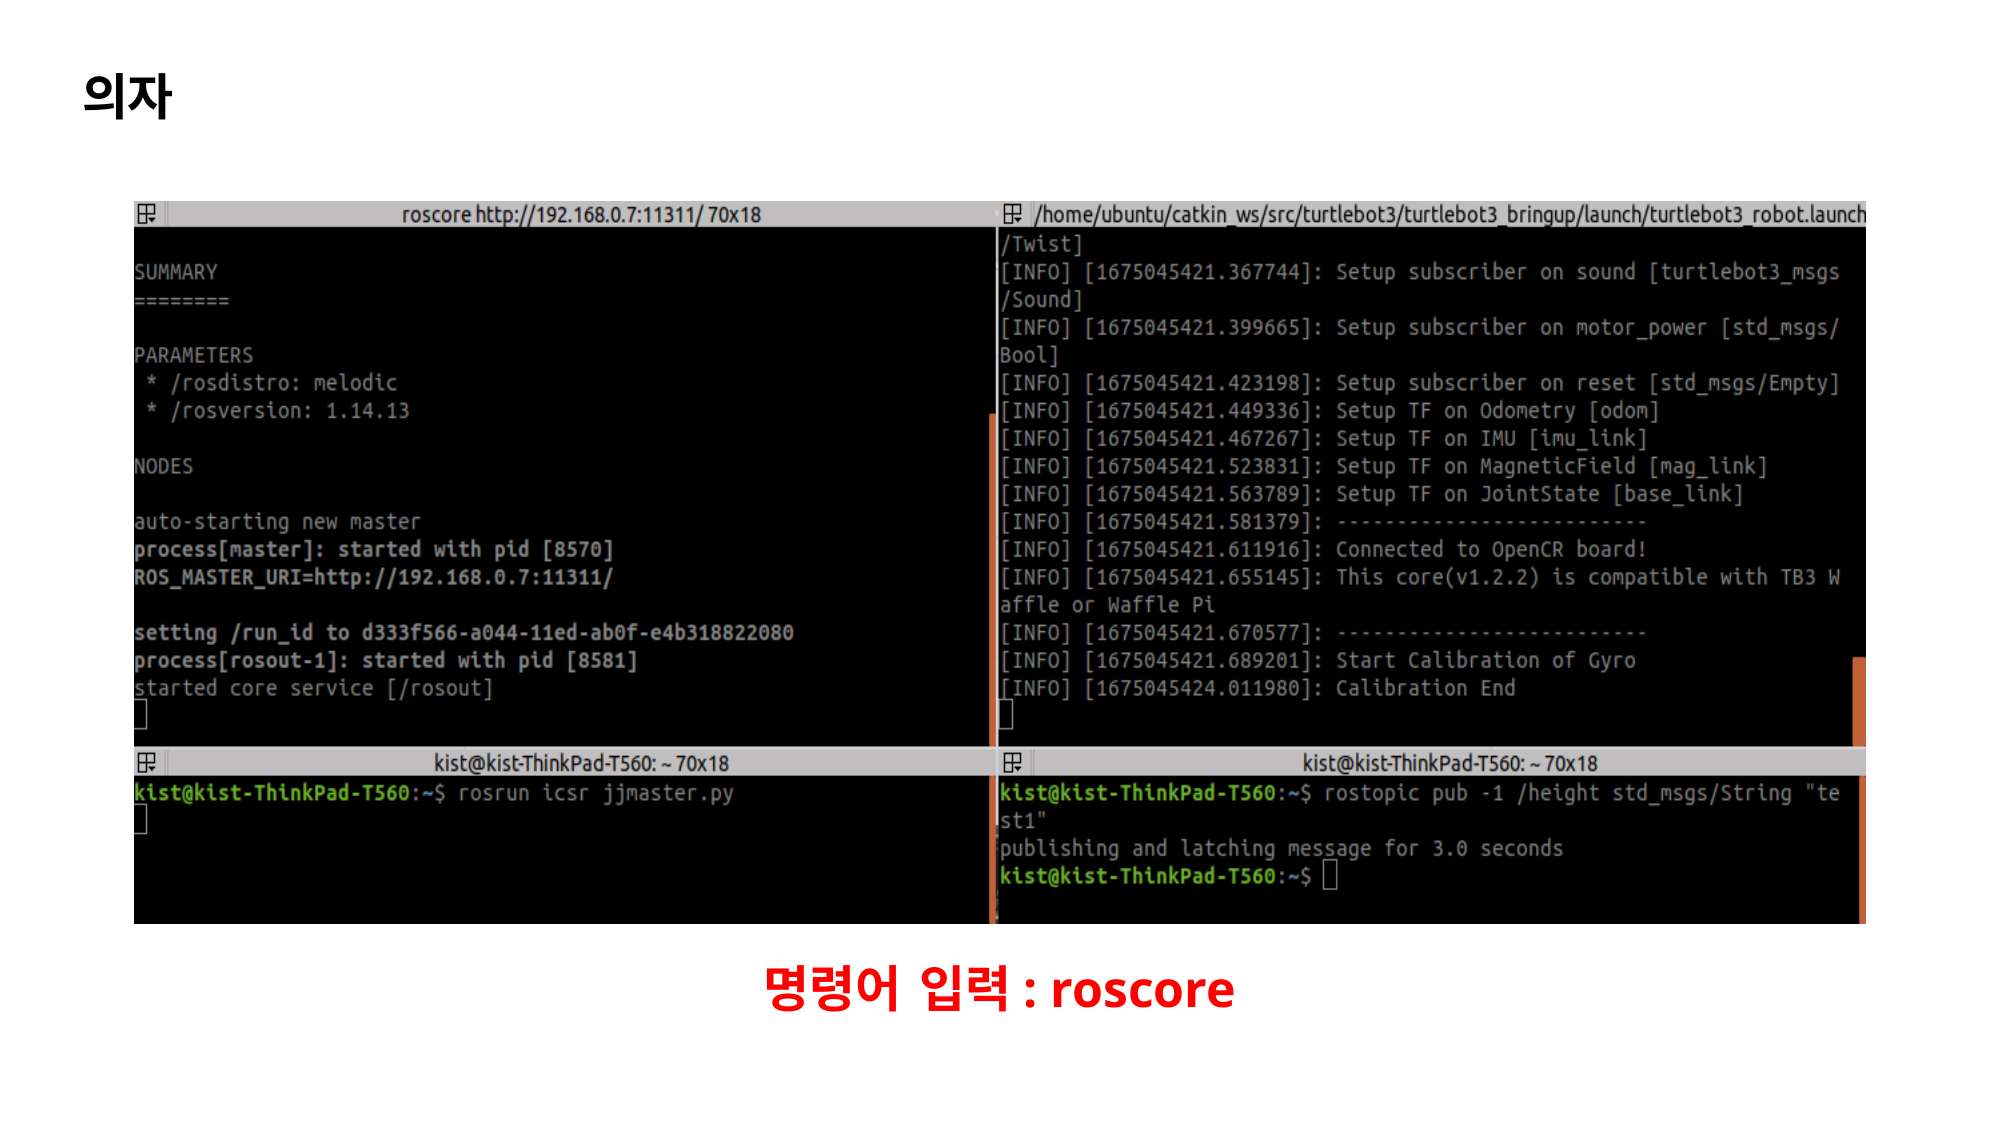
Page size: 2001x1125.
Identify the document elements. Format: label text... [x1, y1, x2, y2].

text_box 명령어 입력: roscore [249, 956, 1750, 1125]
text_box 의자 [37, 65, 1362, 337]
picture [134, 200, 1866, 924]
